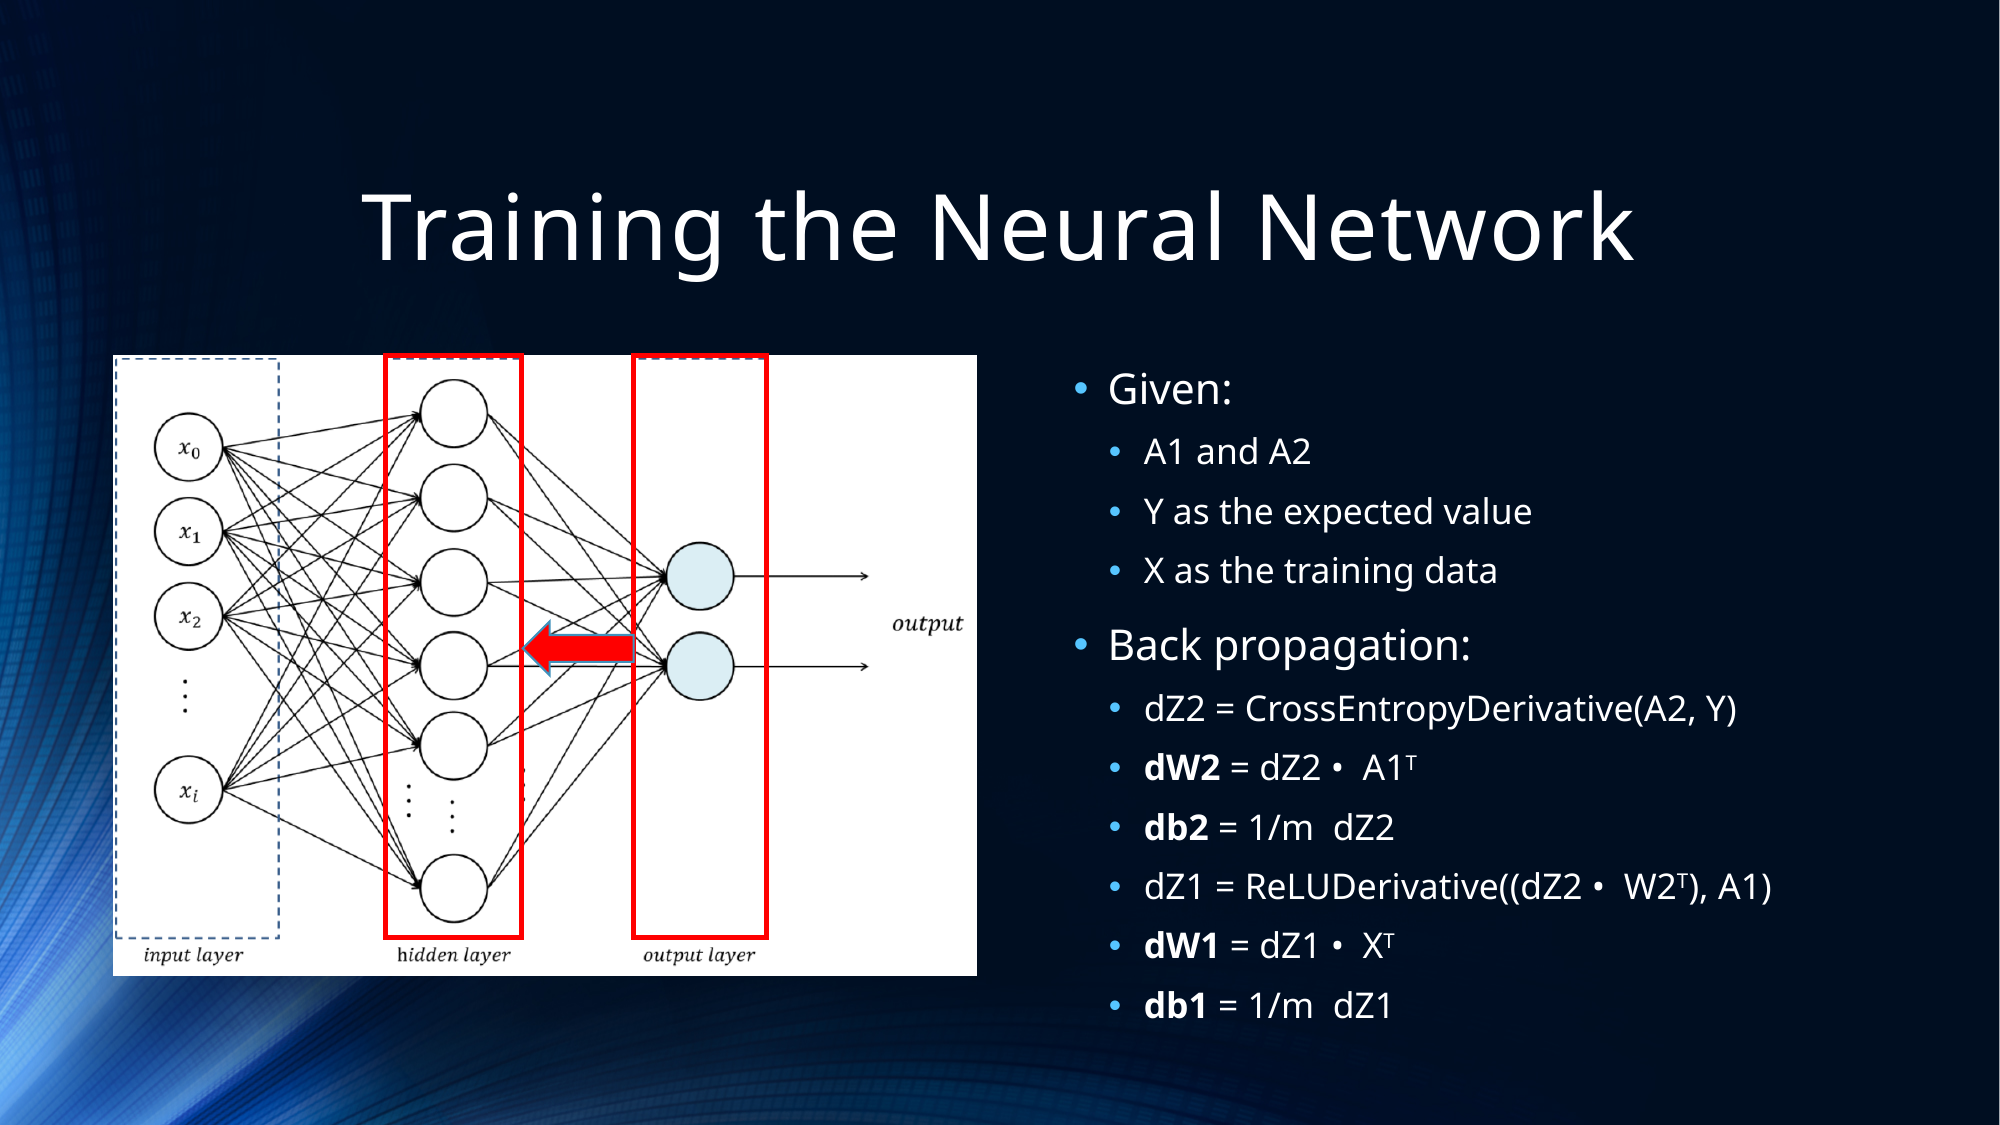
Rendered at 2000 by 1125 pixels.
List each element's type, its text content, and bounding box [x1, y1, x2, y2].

picture [0, 0, 2000, 1125]
title Training the Neural Network [249, 62, 1750, 288]
